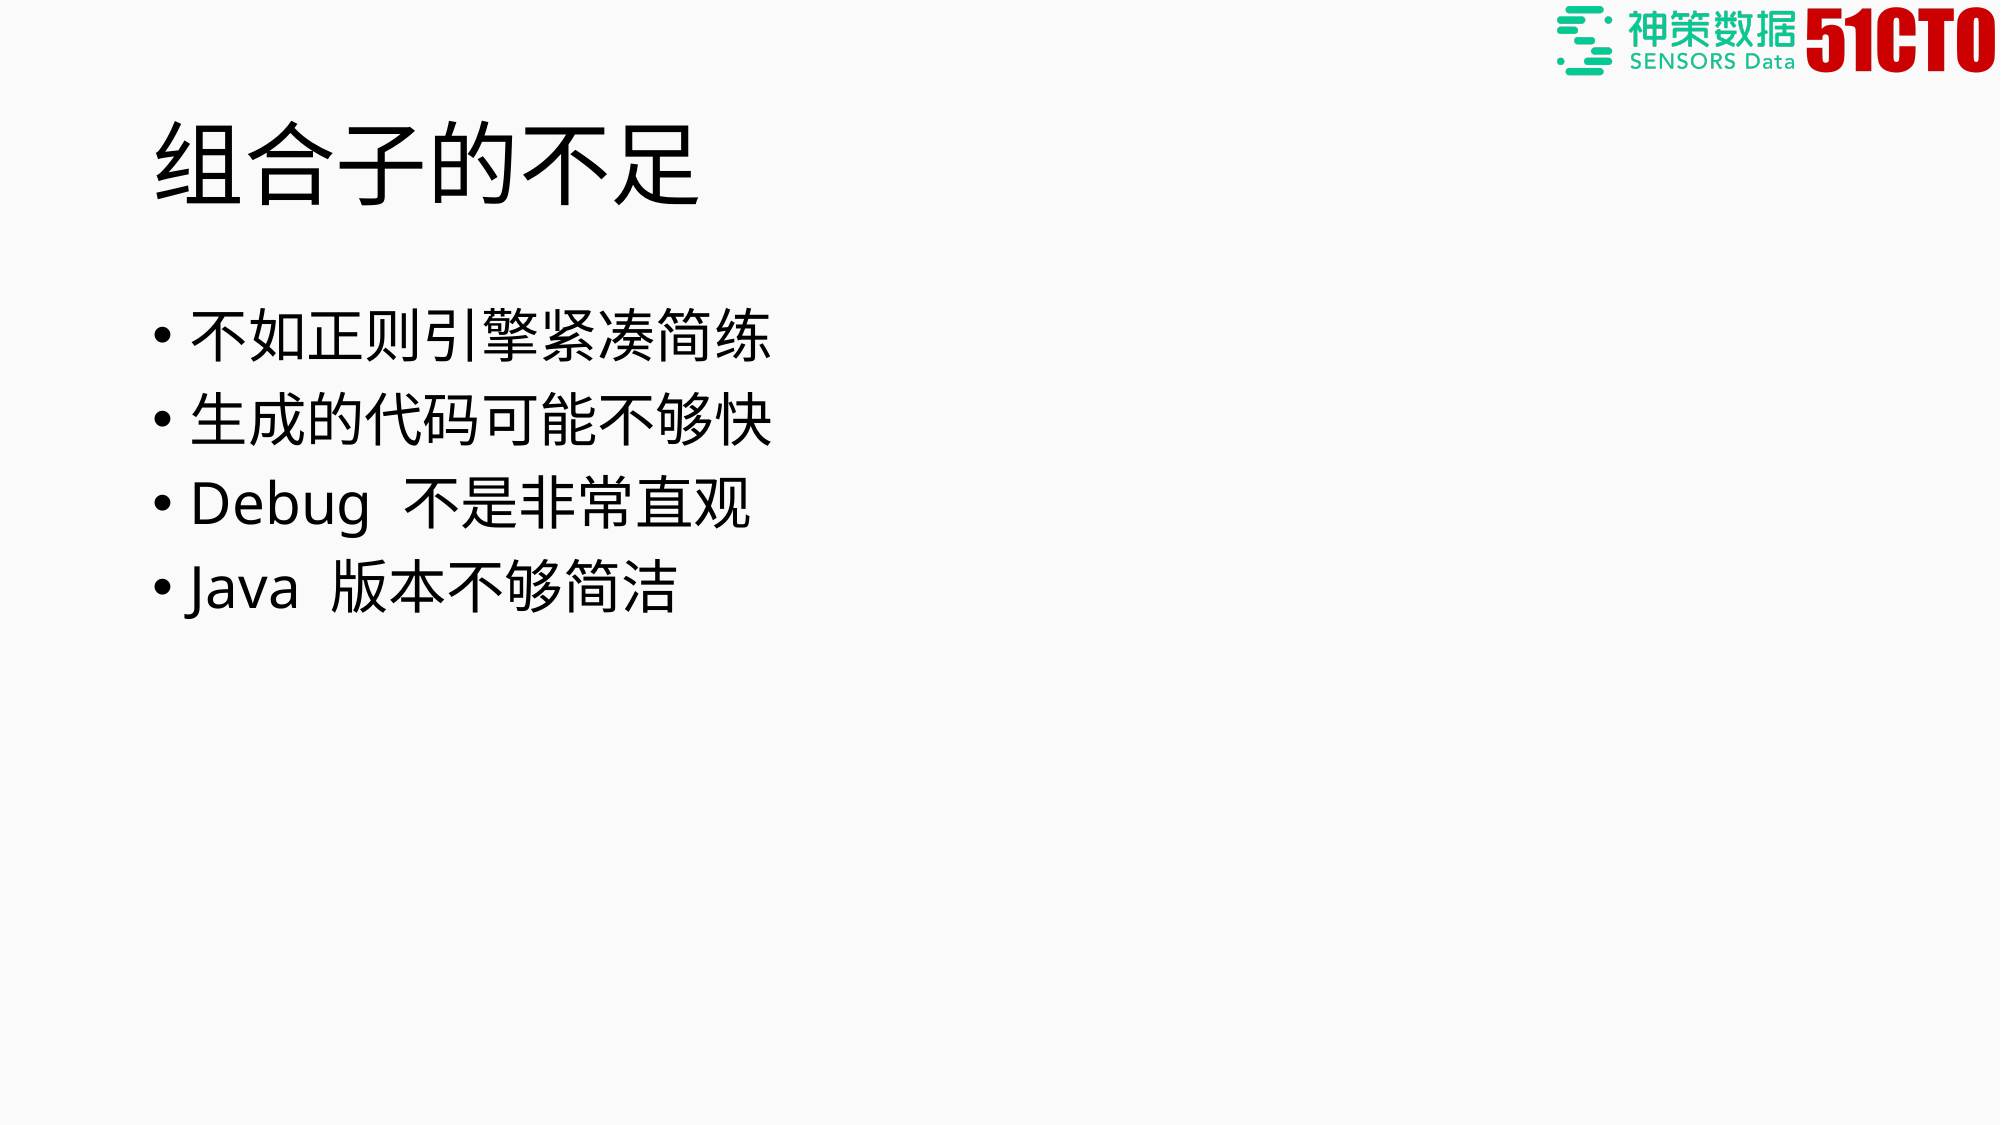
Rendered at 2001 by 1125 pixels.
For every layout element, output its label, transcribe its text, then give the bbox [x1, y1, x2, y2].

list 不如正则引擎紧凑简练 生成的代码可能不够快 Debug 不是非常直观 Java 版本不够简洁 [137, 299, 1863, 1014]
title 组合子的不足 [137, 59, 1863, 278]
picture [1520, 0, 2000, 203]
